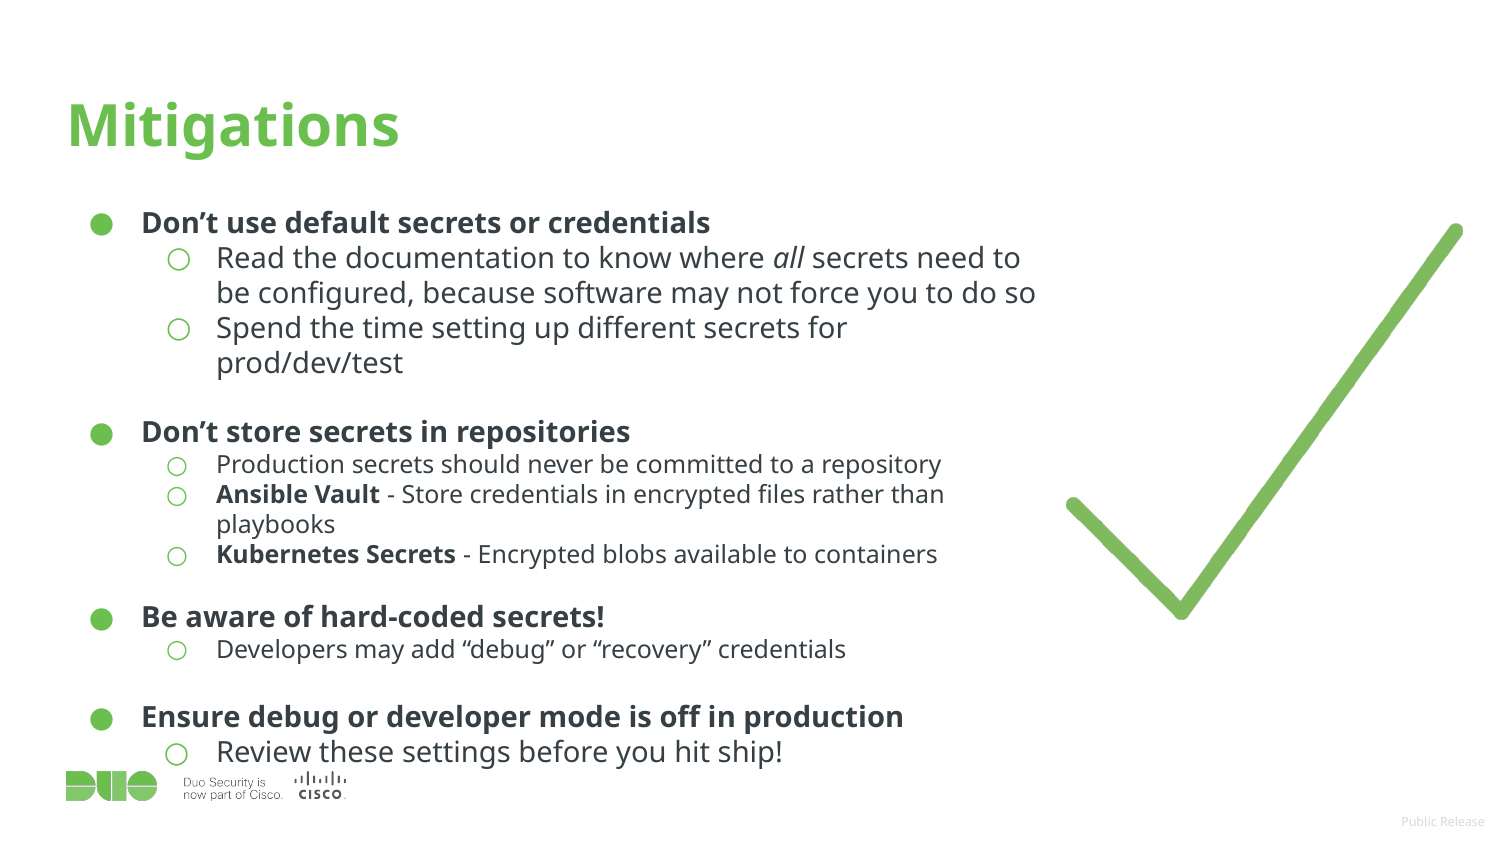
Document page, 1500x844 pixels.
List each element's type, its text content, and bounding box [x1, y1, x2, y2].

picture [66, 777, 157, 801]
title Mitigations [51, 72, 1449, 167]
list Don’t use default secrets or credentials Read the documentation to know where all secrets need to be configured, because software may not force you to do so Spend the time setting up different secrets for prod/dev/test Don’t store secrets in repositories Production secrets should never be committed to a repository Ansible Vault - Store credentials in encrypted files rather than playbooks Kubernetes Secrets - Encrypted blobs available to containers Be aware of hard-coded secrets! Developers may add “debug” or “recovery” credentials Ensure debug or developer mode is off in production Review these settings before you hit ship! [51, 189, 1056, 777]
picture [184, 777, 346, 801]
picture [1066, 223, 1463, 621]
